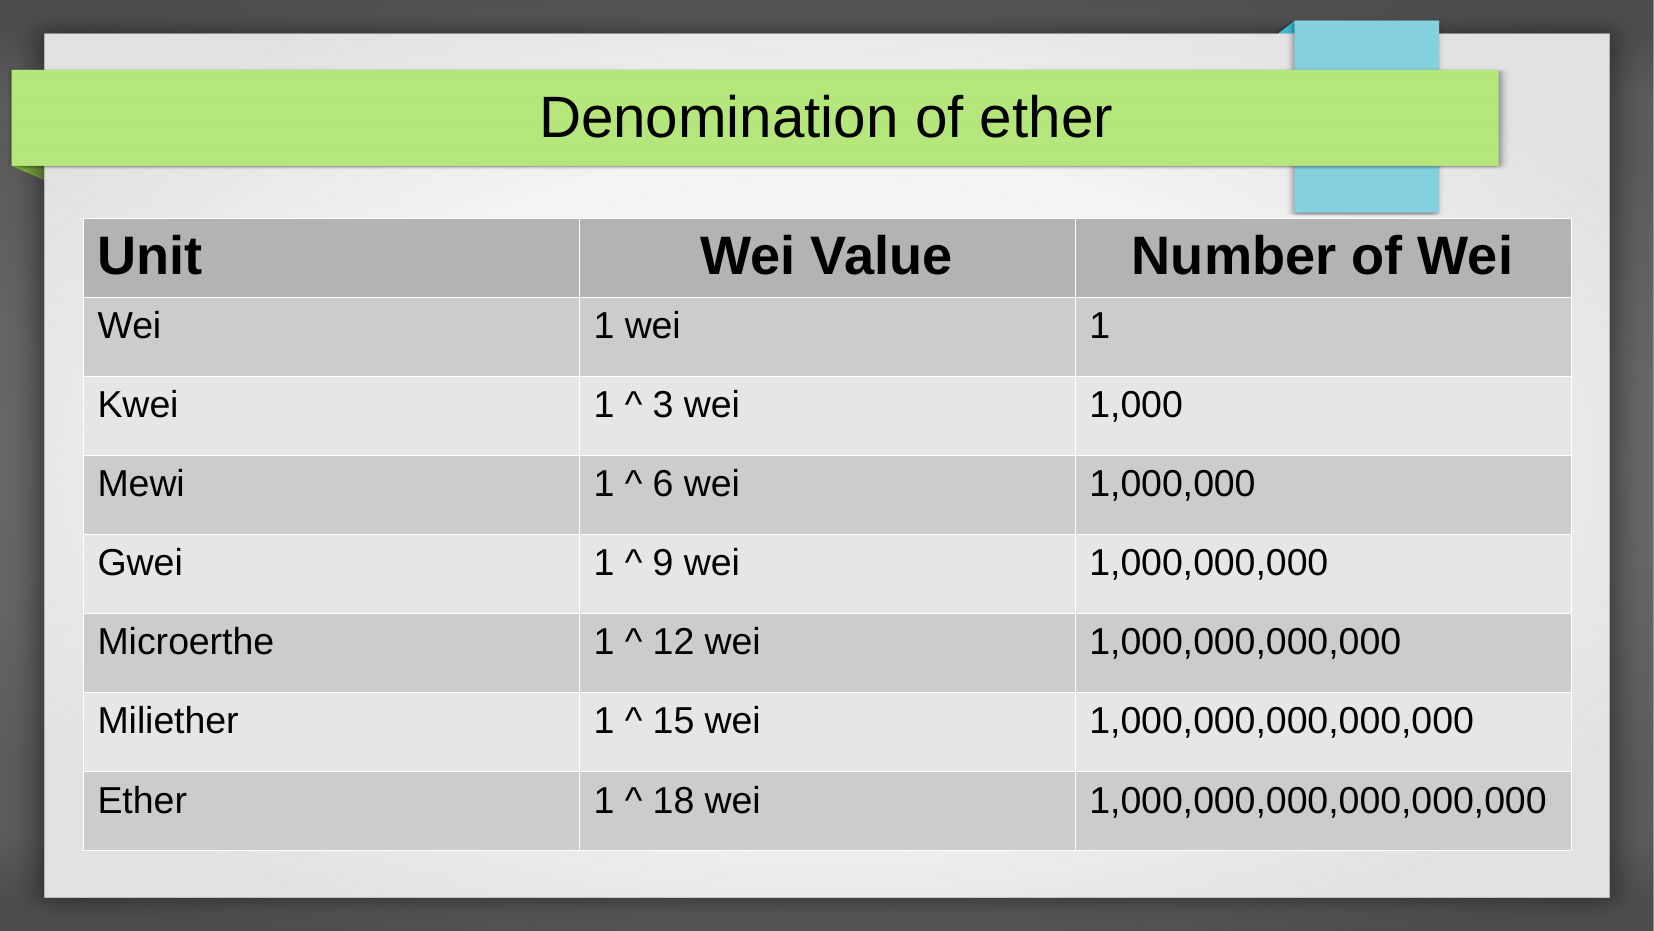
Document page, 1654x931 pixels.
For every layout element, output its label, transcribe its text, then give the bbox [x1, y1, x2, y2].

table_cell Mewi [84, 456, 579, 534]
picture [0, 0, 1654, 931]
table_cell 1 ^ 12 wei [580, 614, 1075, 692]
table_cell 1,000,000,000,000,000,000 [1076, 772, 1571, 850]
table_cell 1,000,000,000,000,000 [1076, 693, 1571, 771]
table_cell Ether [84, 772, 579, 850]
table_cell 1,000 [1076, 377, 1571, 455]
table_cell Wei [84, 298, 579, 376]
table_cell Gwei [84, 535, 579, 613]
table_cell 1 [1076, 298, 1571, 376]
text_box Denomination of ether [82, 37, 1571, 192]
table_cell Microerthe [84, 614, 579, 692]
table_header Wei Value [580, 219, 1075, 297]
table_cell 1,000,000,000,000 [1076, 614, 1571, 692]
table_cell 1,000,000,000 [1076, 535, 1571, 613]
table_cell Kwei [84, 377, 579, 455]
table_cell 1,000,000 [1076, 456, 1571, 534]
table_cell 1 ^ 15 wei [580, 693, 1075, 771]
table_header Number of Wei [1076, 219, 1571, 297]
table_cell 1 ^ 18 wei [580, 772, 1075, 850]
table_cell 1 ^ 3 wei [580, 377, 1075, 455]
table_cell 1 wei [580, 298, 1075, 376]
table_cell 1 ^ 6 wei [580, 456, 1075, 534]
table_header Unit [84, 219, 579, 297]
table_cell 1 ^ 9 wei [580, 535, 1075, 613]
table_cell Miliether [84, 693, 579, 771]
